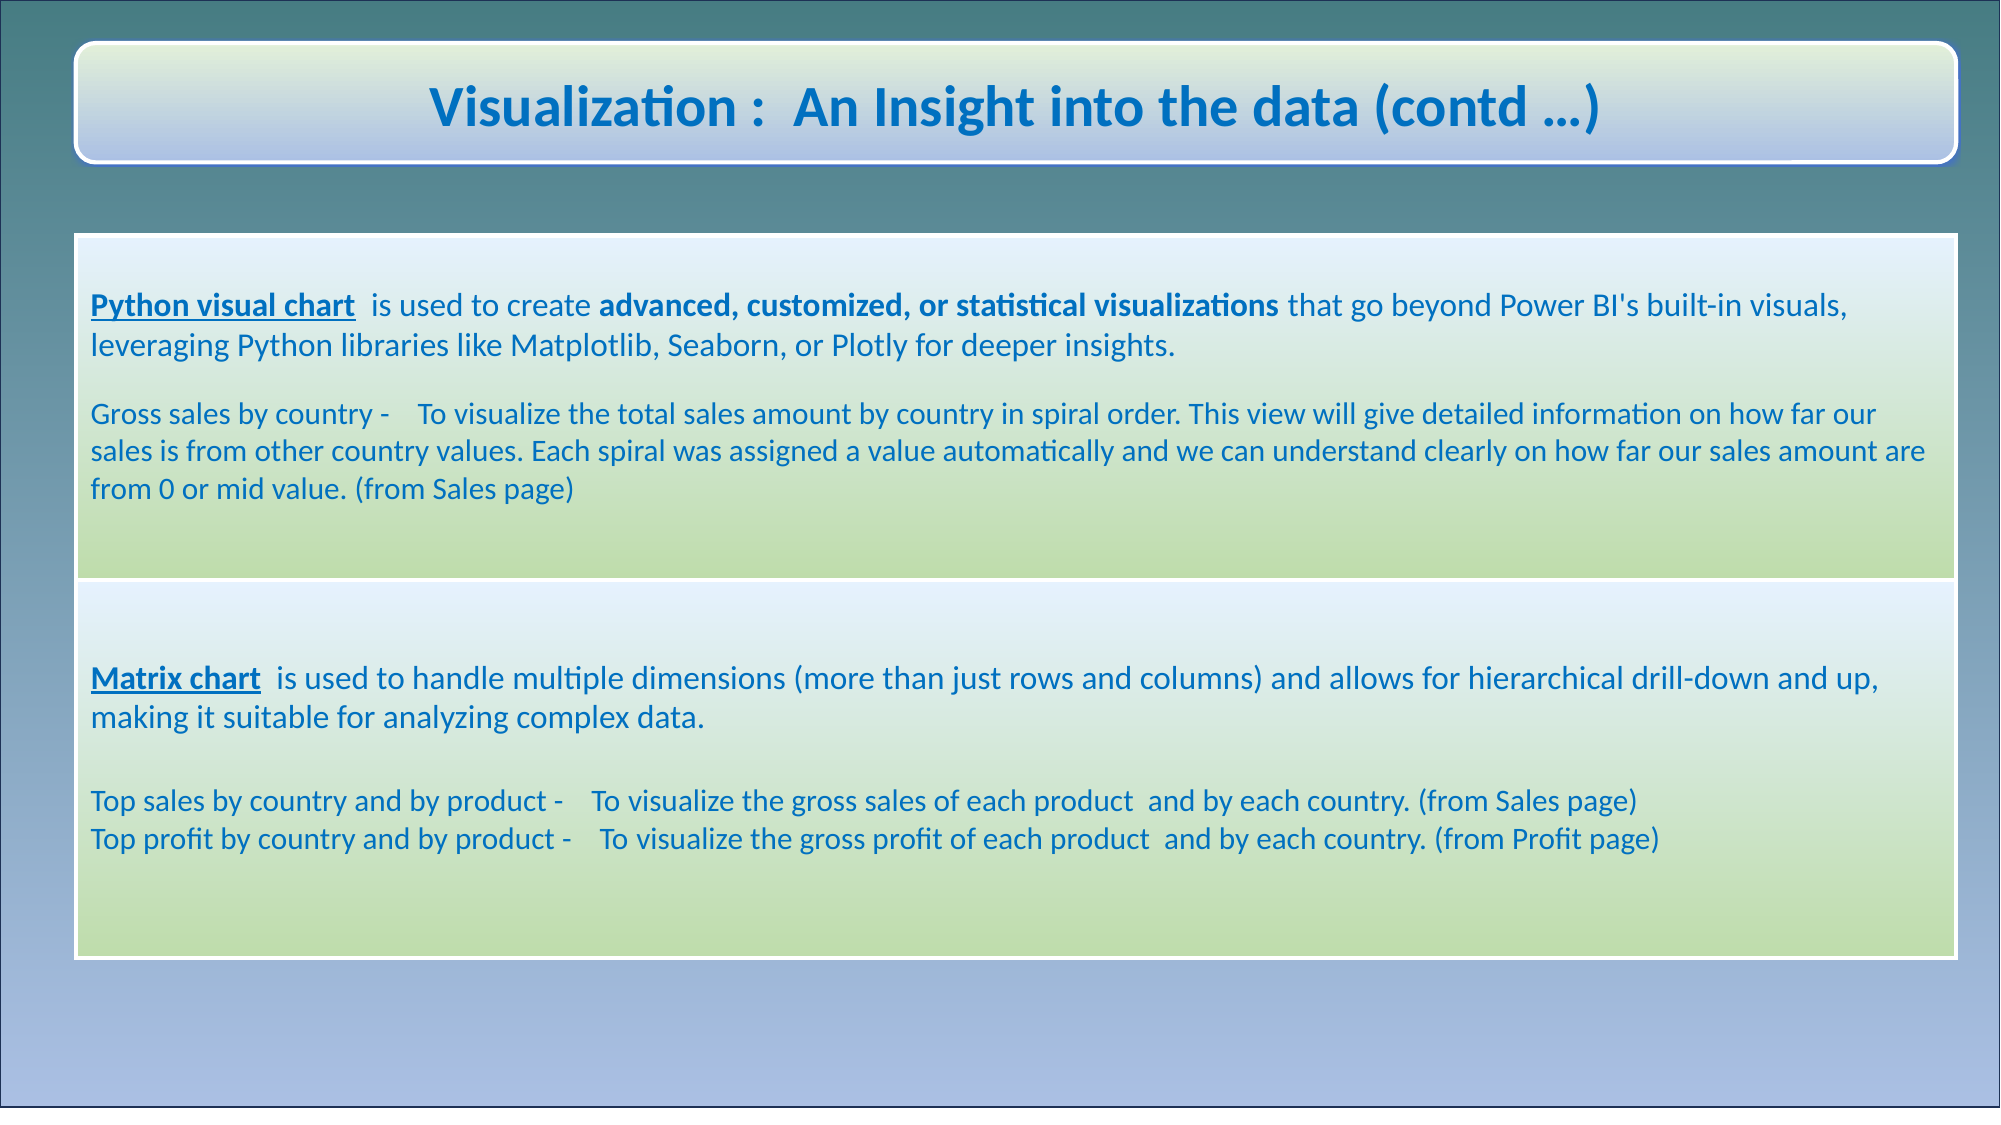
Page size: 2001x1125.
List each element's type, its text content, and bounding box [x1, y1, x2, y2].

text_box [0, 0, 2000, 1108]
text_box Matrix chart is used to handle multiple dimensions (more than just rows and columns) and allows for hierarchical drill-down and up, making it suitable for analyzing complex data. Top sales by country and by product - To visualize the gross sales of each product and by each country. (from Sales page) Top profit by country and by product - To visualize the gross profit of each product and by each country. (from Profit page) [75, 579, 1957, 959]
text_box Python visual chart is used to create advanced, customized, or statistical visualizations that go beyond Power BI's built-in visuals, leveraging Python libraries like Matplotlib, Seaborn, or Plotly for deeper insights. Gross sales by country - To visualize the total sales amount by country in spiral order. This view will give detailed information on how far our sales is from other country values. Each spiral was assigned a value automatically and we can understand clearly on how far our sales amount are from 0 or mid value. (from Sales page) [75, 234, 1957, 579]
text_box Visualization : An Insight into the data (contd …) [74, 41, 1958, 164]
